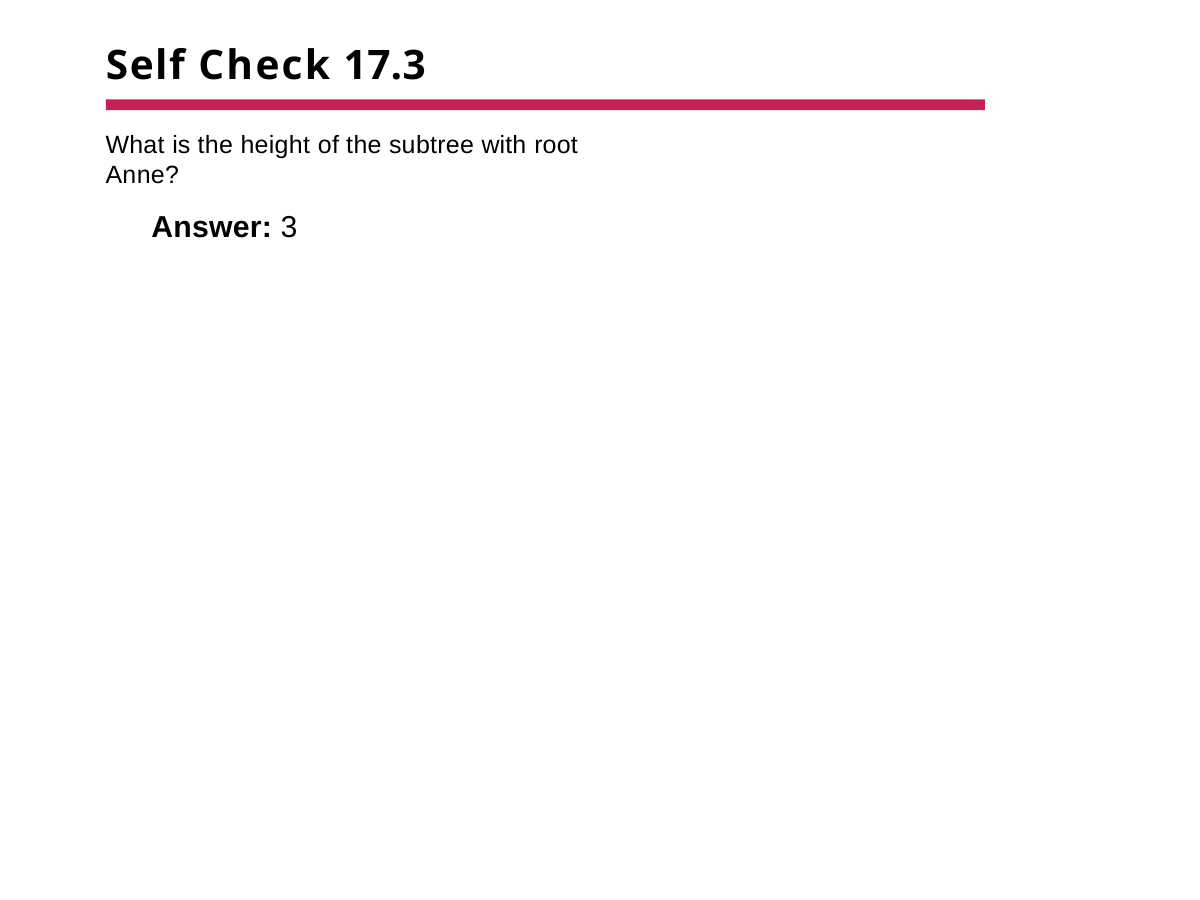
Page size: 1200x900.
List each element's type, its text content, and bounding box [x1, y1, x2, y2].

title Self Check 17.3 [103, 38, 1097, 190]
text_box What is the height of the subtree with root Anne? Answer: 3 [103, 128, 659, 243]
